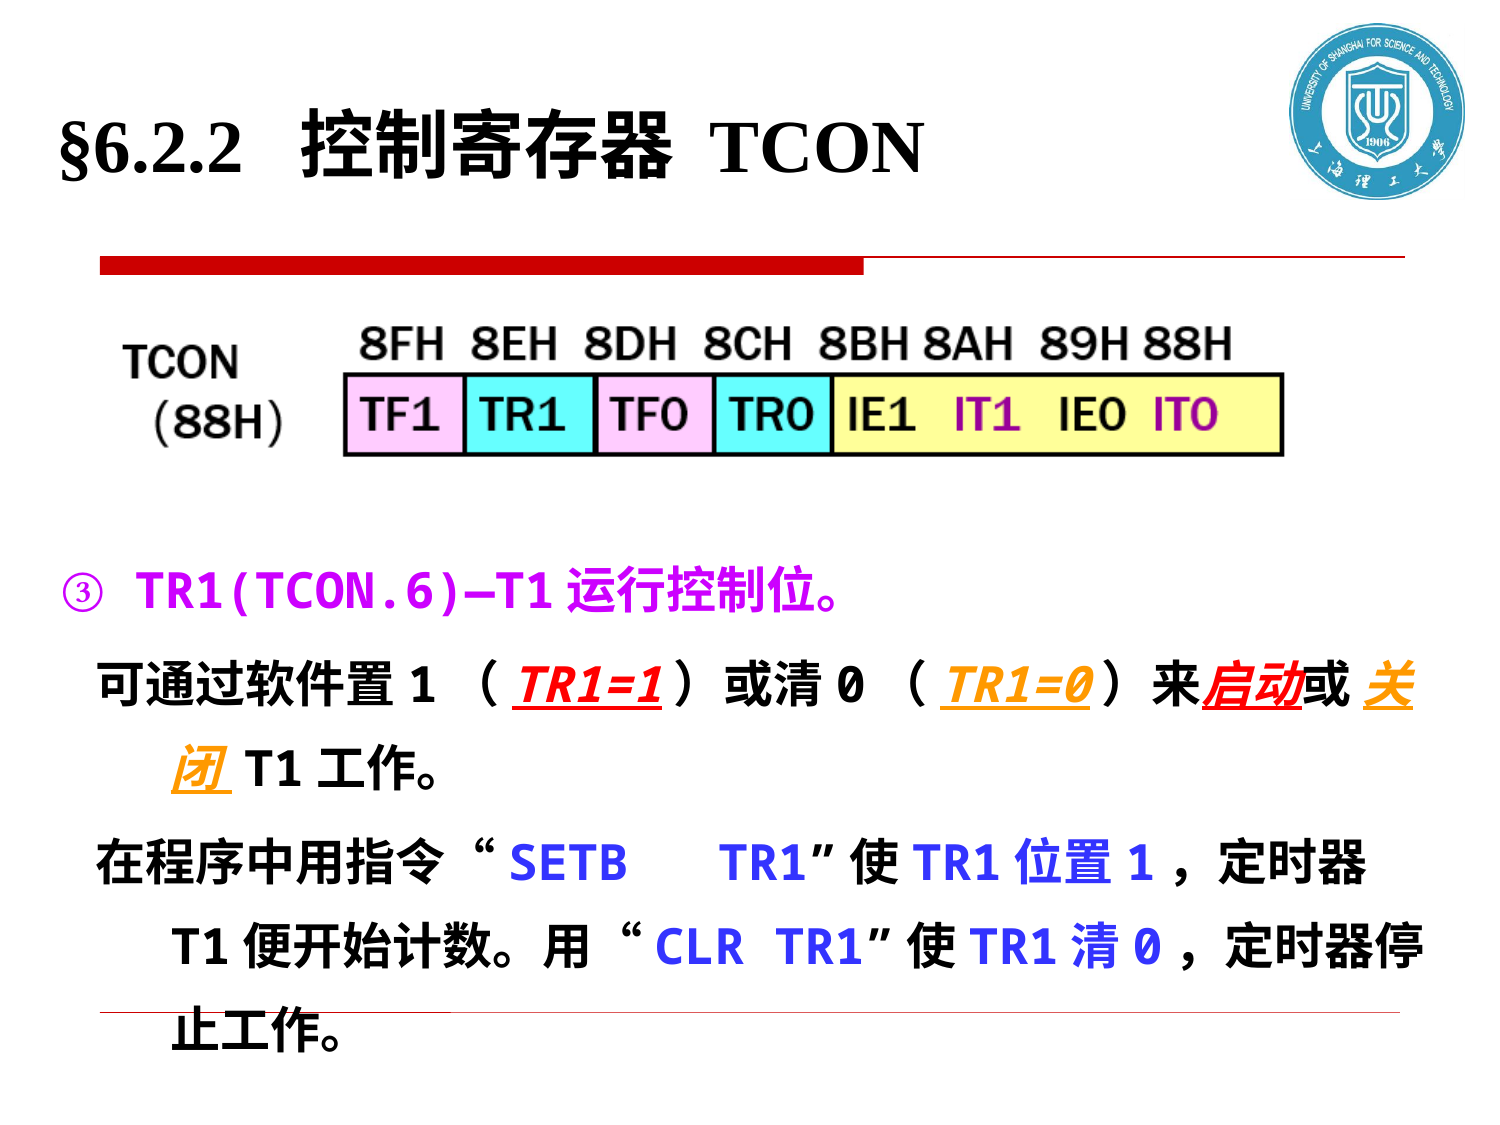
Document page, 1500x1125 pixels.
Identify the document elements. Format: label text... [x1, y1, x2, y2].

text_box §6.2.2 控制寄存器 TCON [41, 86, 1283, 200]
text_box ③ TR1(TCON.6)—T1运行控制位。 可通过软件置1（TR1=1）或清0（TR1=0）来启动或 关闭 T1工作。 在程序中用指令“SETB TR1”使TR1位置1，定时器T1便开始计数。用“CLR TR1”使TR1清0，定时器停止工作。 [46, 527, 1444, 1012]
picture [100, 302, 1335, 501]
picture [1288, 23, 1466, 200]
